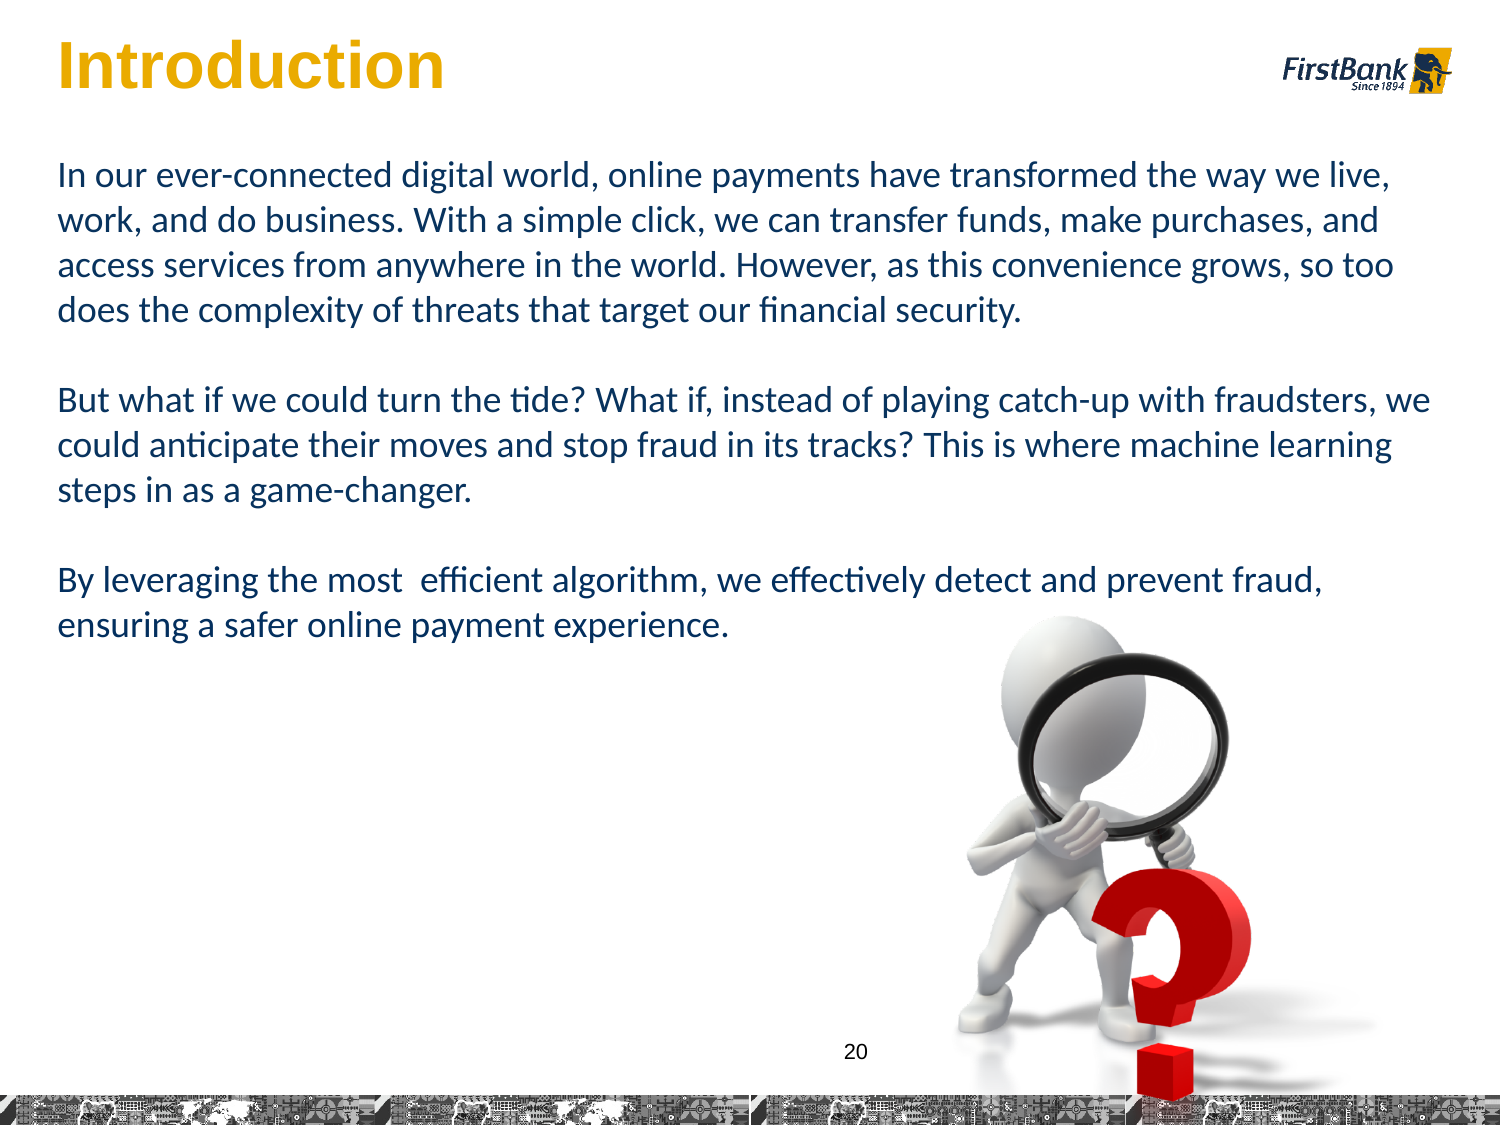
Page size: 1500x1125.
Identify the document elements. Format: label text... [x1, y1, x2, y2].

text_box Introduction [42, 14, 1056, 110]
text_box In our ever-connected digital world, online payments have transformed the way we live, work, and do business. With a simple click, we can transfer funds, make purchases, and access services from anywhere in the world. However, as this convenience grows, so too does the complexity of threats that target our financial security. But what if we could turn the tide? What if, instead of playing catch-up with fraudsters, we could anticipate their moves and stop fraud in its tracks? This is where machine learning steps in as a game-changer. By leveraging the most efficient algorithm, we effectively detect and prevent fraud, ensuring a safer online payment experience. [42, 142, 1449, 652]
picture [1263, 28, 1469, 112]
picture [0, 614, 1500, 1125]
slide_number 20 [810, 1020, 883, 1081]
